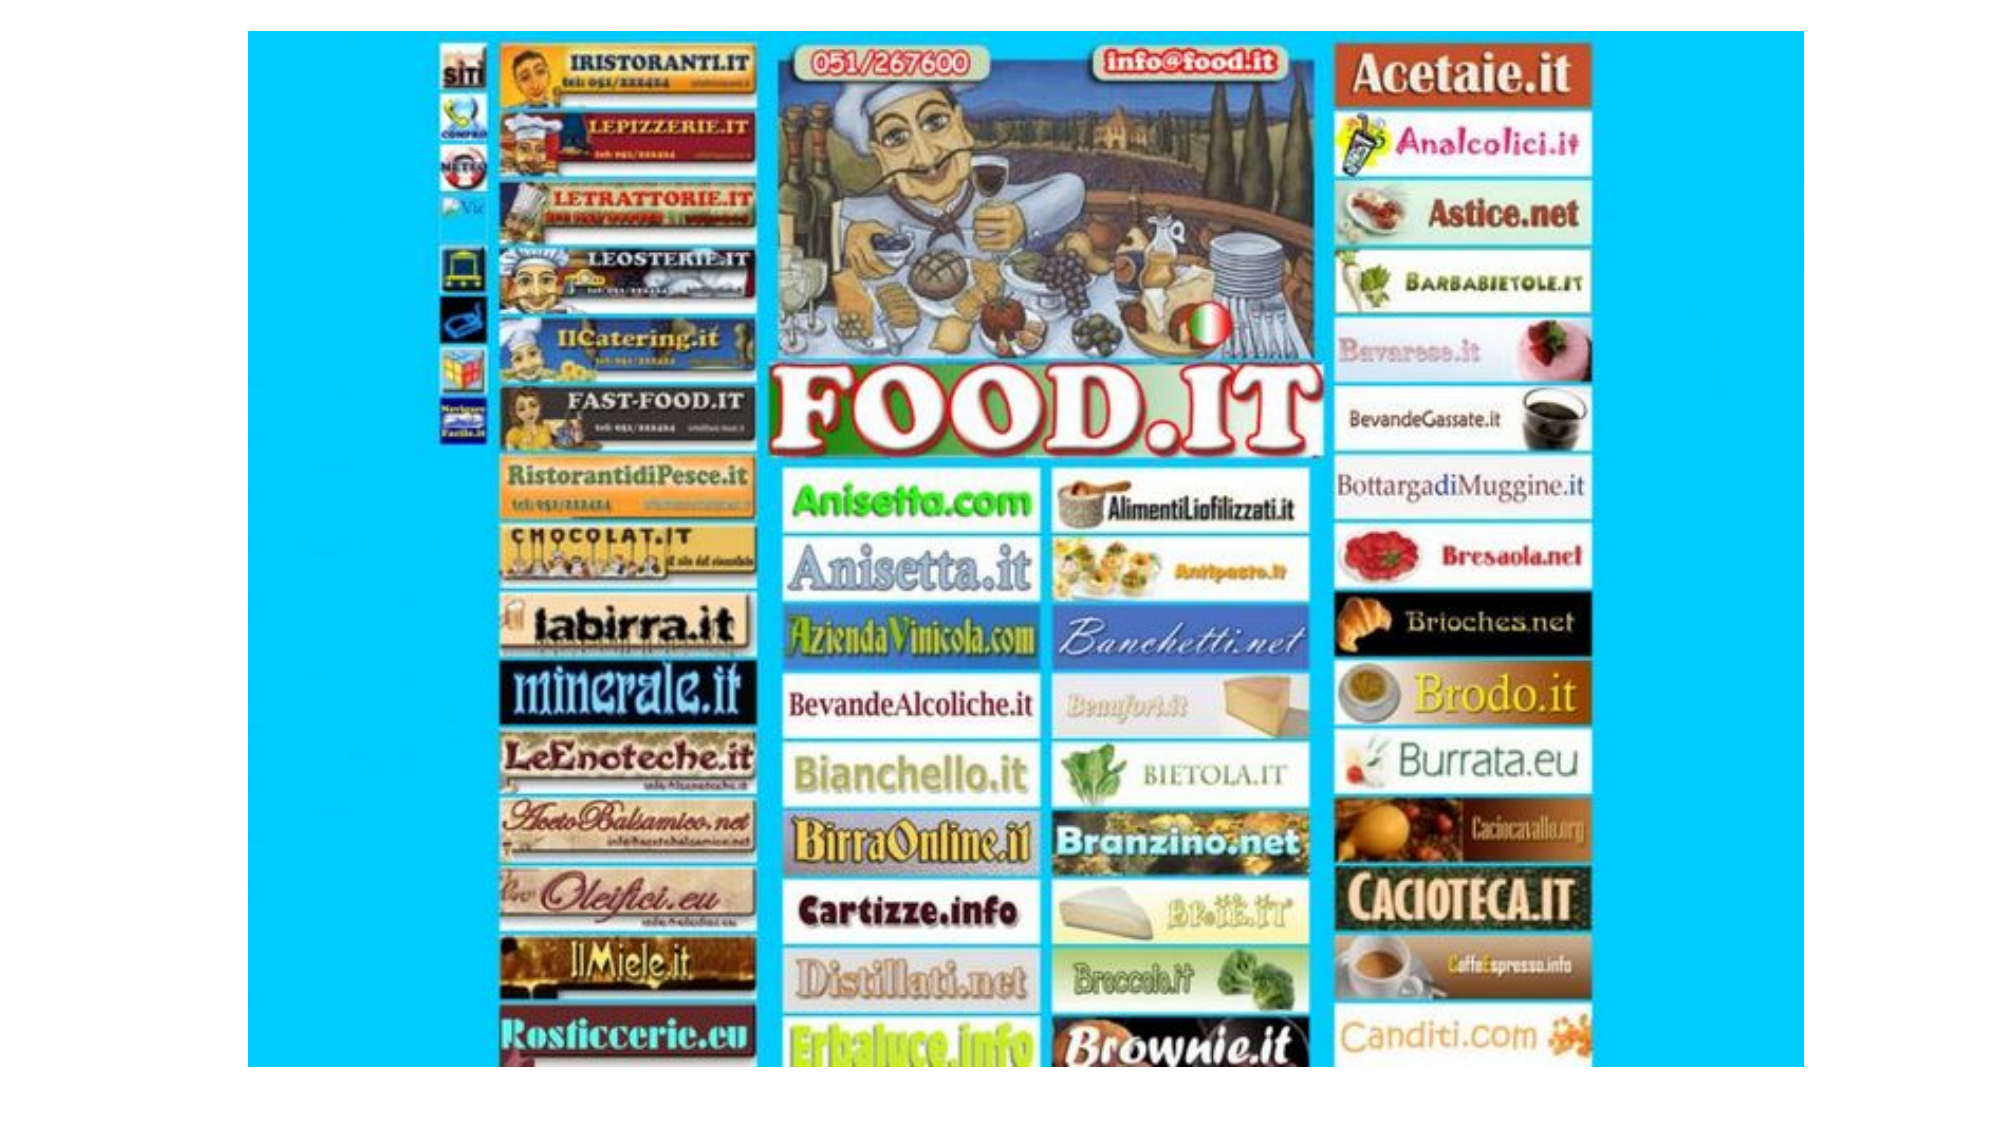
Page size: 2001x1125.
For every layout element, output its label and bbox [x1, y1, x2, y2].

list [248, 31, 1804, 1067]
